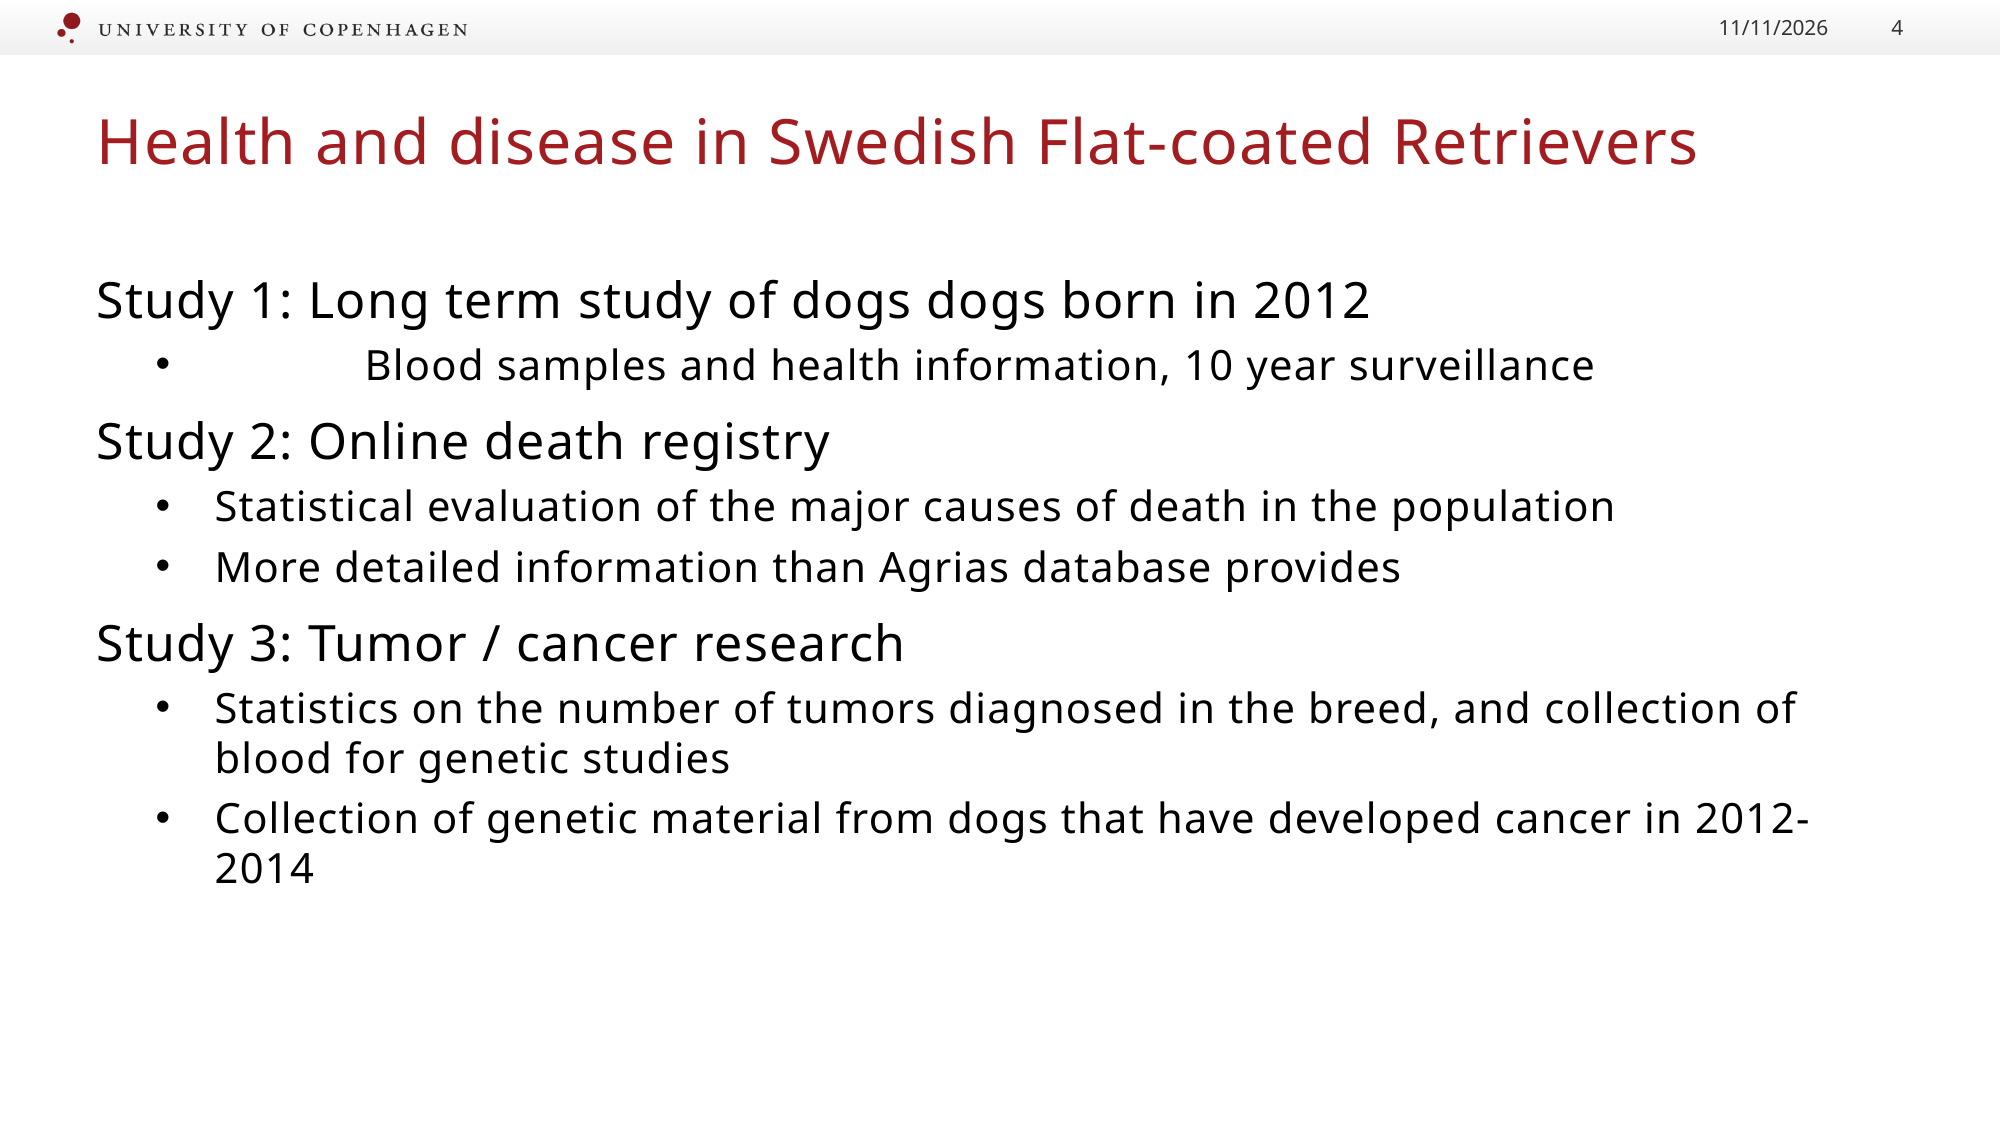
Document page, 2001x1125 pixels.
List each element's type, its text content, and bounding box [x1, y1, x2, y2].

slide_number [1694, 14, 1829, 43]
picture [92, 15, 475, 42]
title Health and disease in Swedish Flat-coated Retrievers [96, 101, 1904, 244]
slide_number 4 [1840, 14, 1904, 43]
list Study 1: Long term study of dogs dogs born in 2012 Blood samples and health information, 10 year surveillance Study 2: Online death registry Statistical evaluation of the major causes of death in the population More detailed information than Agrias database provides Study 3: Tumor / cancer research Statistics on the number of tumors diagnosed in the breed, and collection of blood for genetic studies Collection of genetic material from dogs that have developed cancer in 2012-2014 [96, 268, 1904, 1036]
